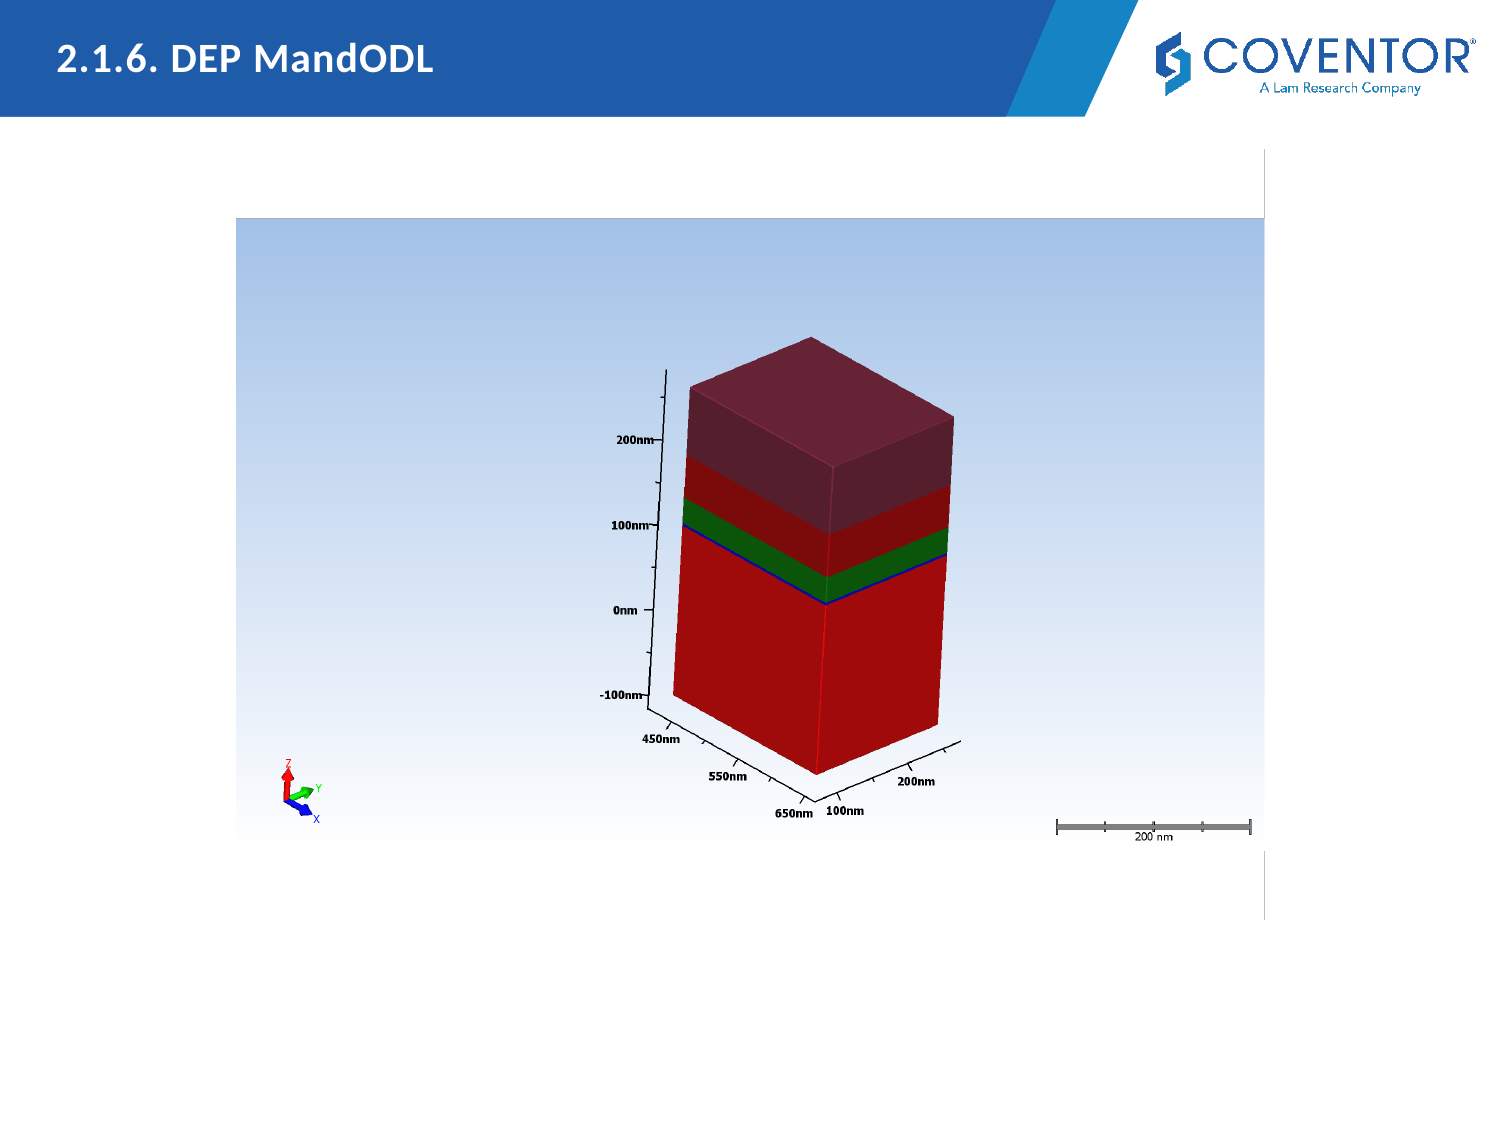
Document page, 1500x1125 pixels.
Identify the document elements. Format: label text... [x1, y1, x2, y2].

title 2.1.6. DEP MandODL [41, 9, 951, 102]
picture [1144, 25, 1486, 103]
picture [41, 148, 1459, 921]
